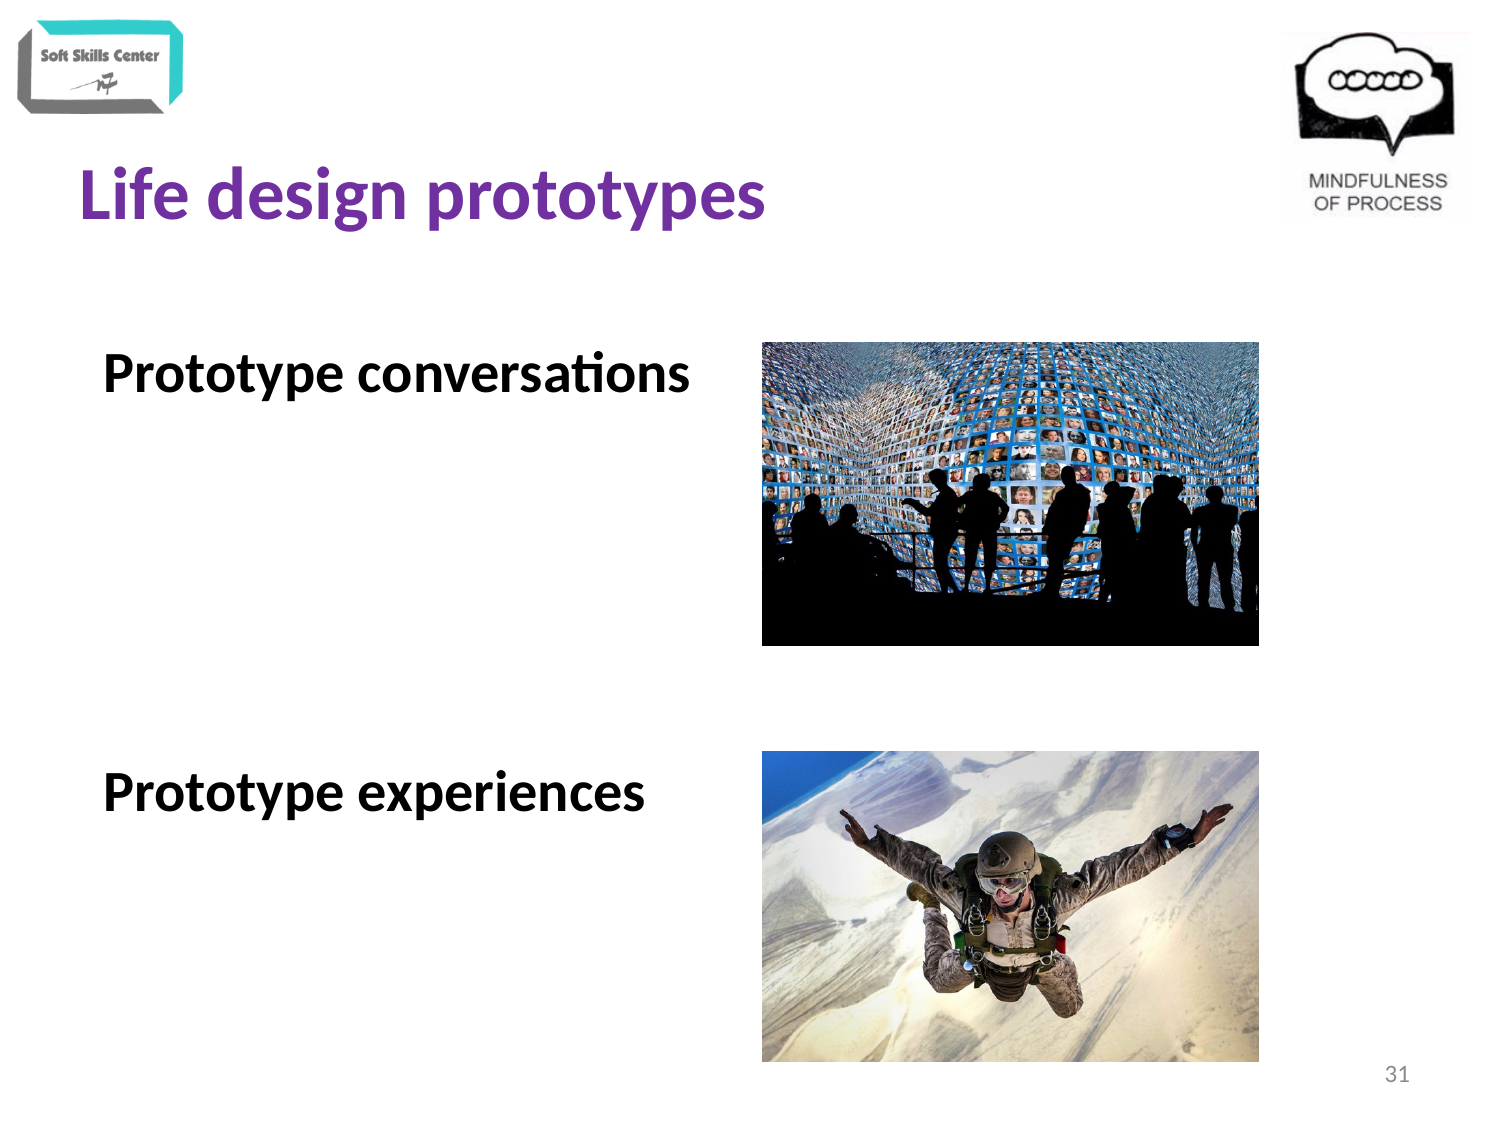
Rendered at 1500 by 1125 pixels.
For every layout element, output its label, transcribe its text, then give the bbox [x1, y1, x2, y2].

text_box Prototype conversations Prototype experiences [88, 326, 1152, 831]
picture [17, 18, 184, 114]
picture [1281, 32, 1471, 222]
slide_number 31 [1074, 1042, 1425, 1103]
picture [761, 751, 1259, 1062]
text_box Life design prototypes [64, 137, 1412, 242]
picture [761, 342, 1259, 646]
